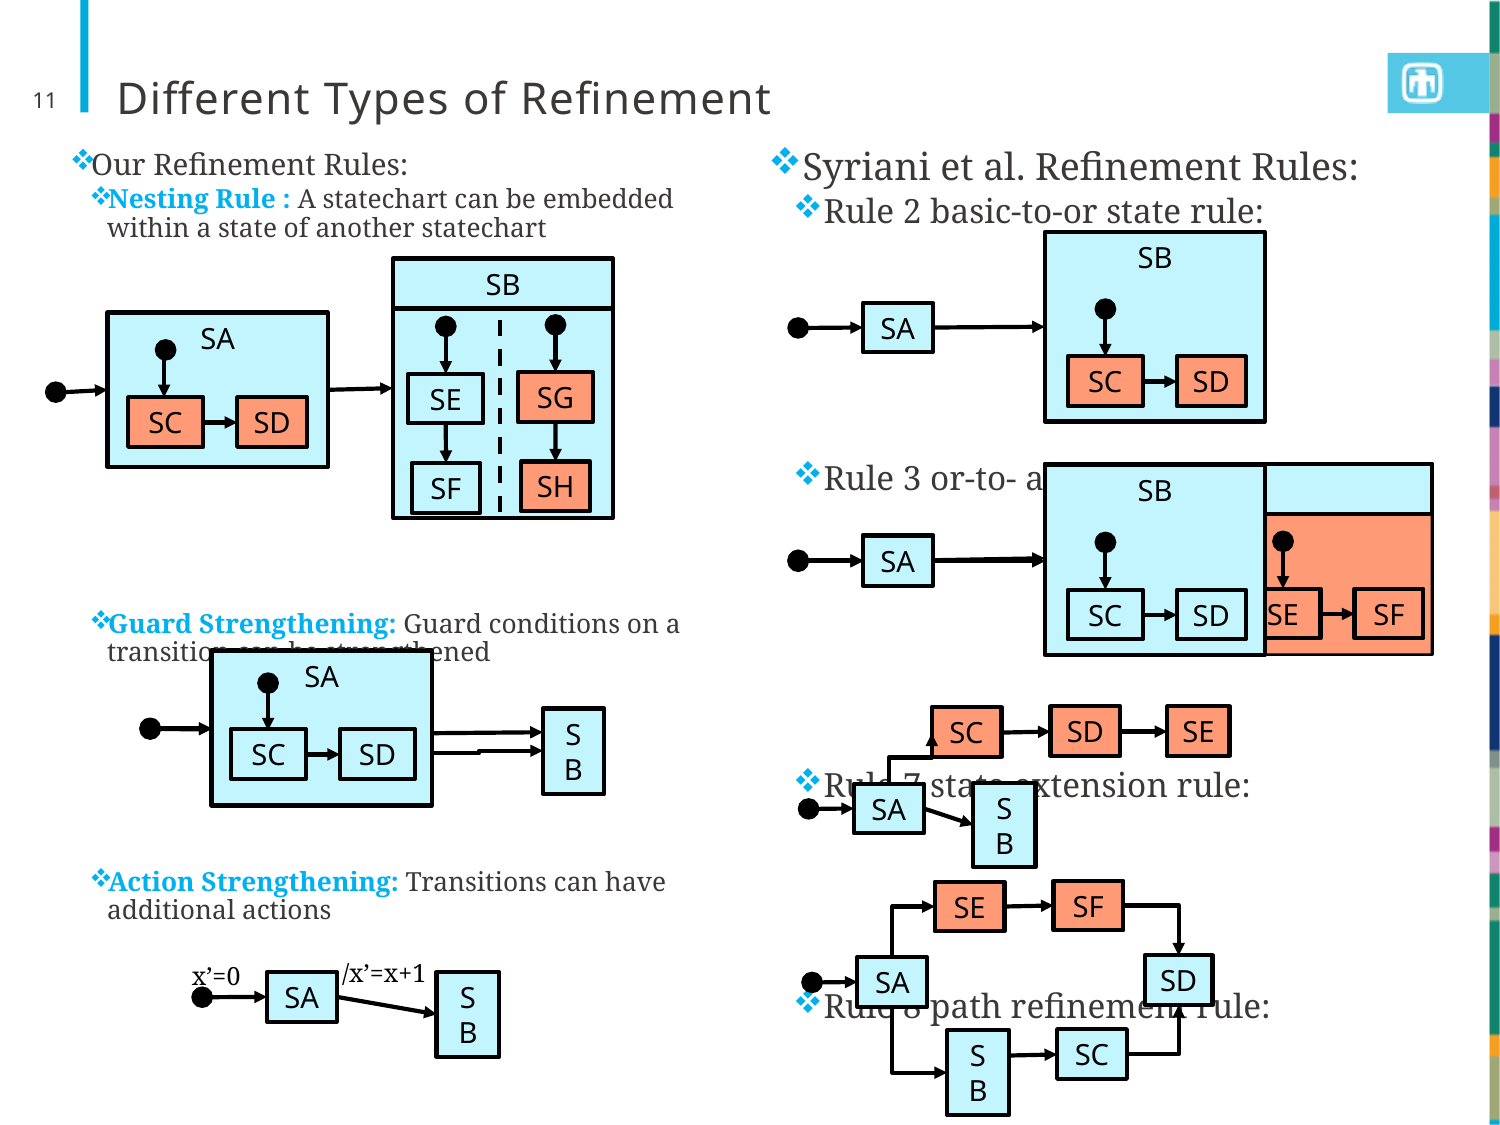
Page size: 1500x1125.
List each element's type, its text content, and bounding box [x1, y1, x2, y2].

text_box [888, 705, 1230, 785]
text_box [787, 464, 1266, 658]
picture [1490, 330, 1499, 1120]
picture [1401, 62, 1444, 104]
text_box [1067, 298, 1247, 408]
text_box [798, 782, 1037, 835]
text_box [1271, 463, 1433, 658]
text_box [127, 339, 308, 449]
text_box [139, 650, 605, 808]
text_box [891, 880, 1180, 952]
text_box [787, 231, 1266, 425]
list Syriani et al. Refinement Rules: Rule 2 basic-to-or state rule: Rule 3 or-to- and-state rule: Rule 7 state extension rule: Rule 8 path refinement rule: [768, 140, 1371, 943]
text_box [801, 954, 1214, 1082]
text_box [192, 971, 500, 1024]
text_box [45, 257, 392, 522]
list Our Refinement Rules: Nesting Rule : A statechart can be embedded within a state of another statechart Guard Strengthening: Guard conditions on a transition can be strengthened Action Strengthening: Transitions can have additional actions [69, 142, 716, 944]
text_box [392, 258, 614, 524]
slide_number 11 [12, 71, 73, 132]
title Different Types of Refinement [101, 71, 1339, 166]
picture [1490, 1, 1499, 215]
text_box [176, 949, 447, 999]
